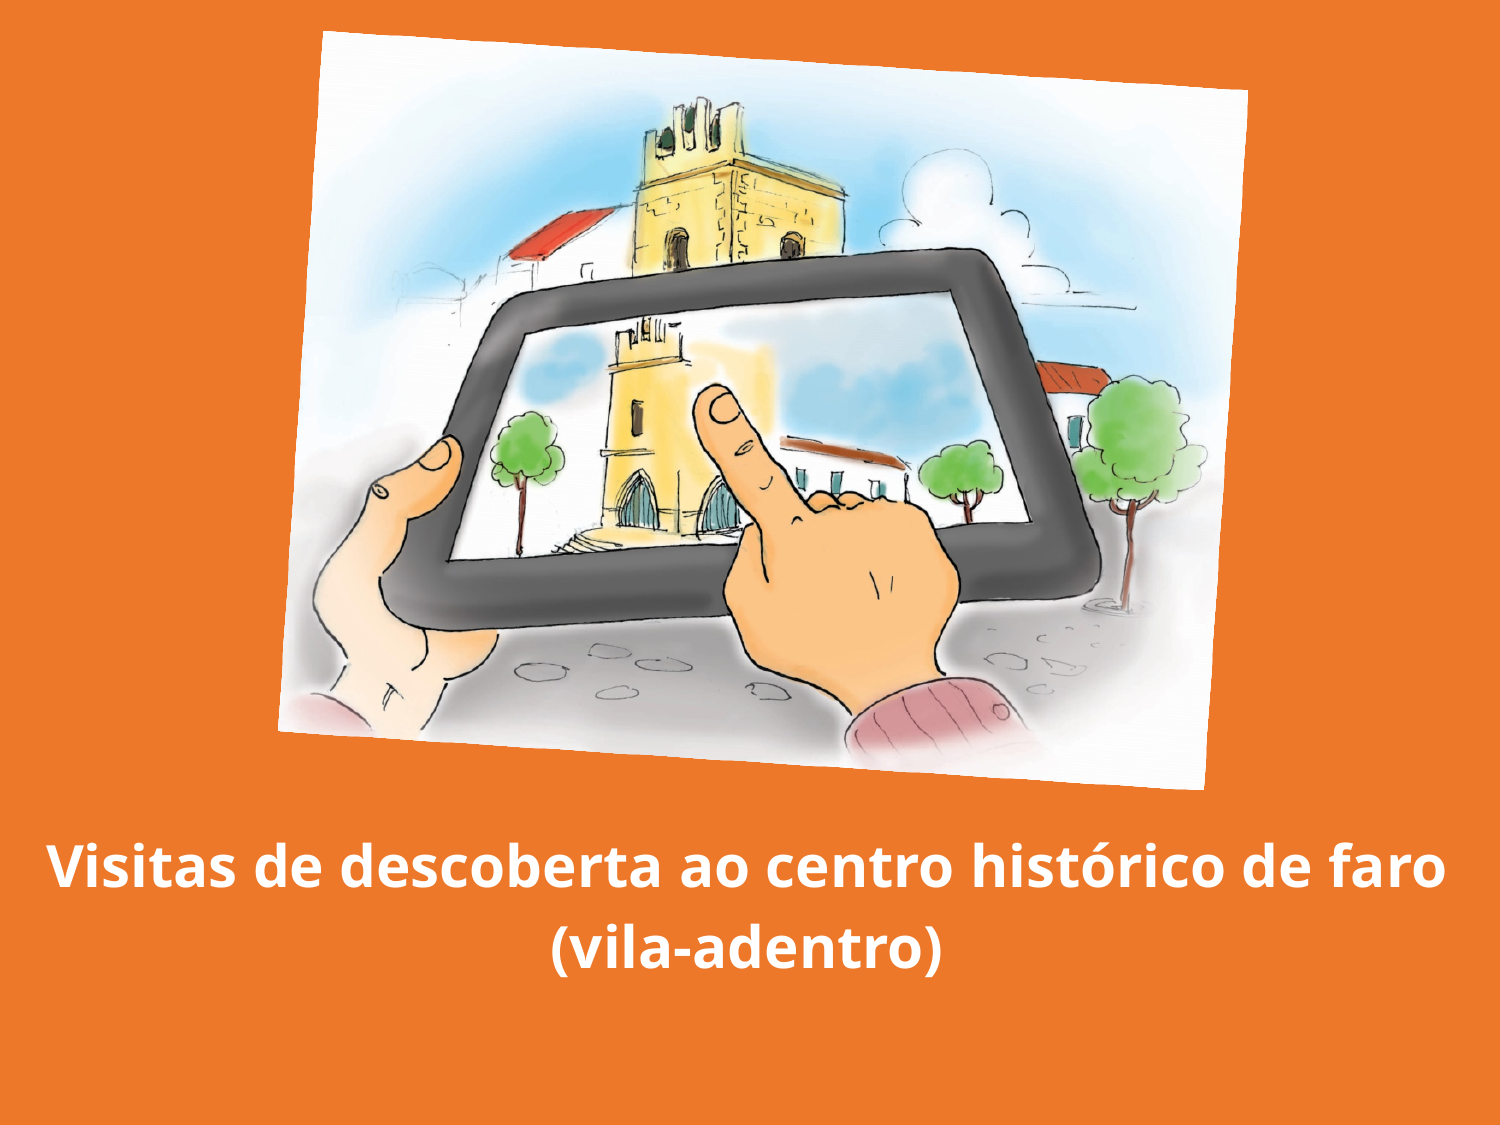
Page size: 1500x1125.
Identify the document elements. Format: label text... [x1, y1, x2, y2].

list Visitas de descoberta ao centro histórico de faro (vila-adentro) [11, 708, 1483, 1012]
picture [280, 31, 1248, 762]
